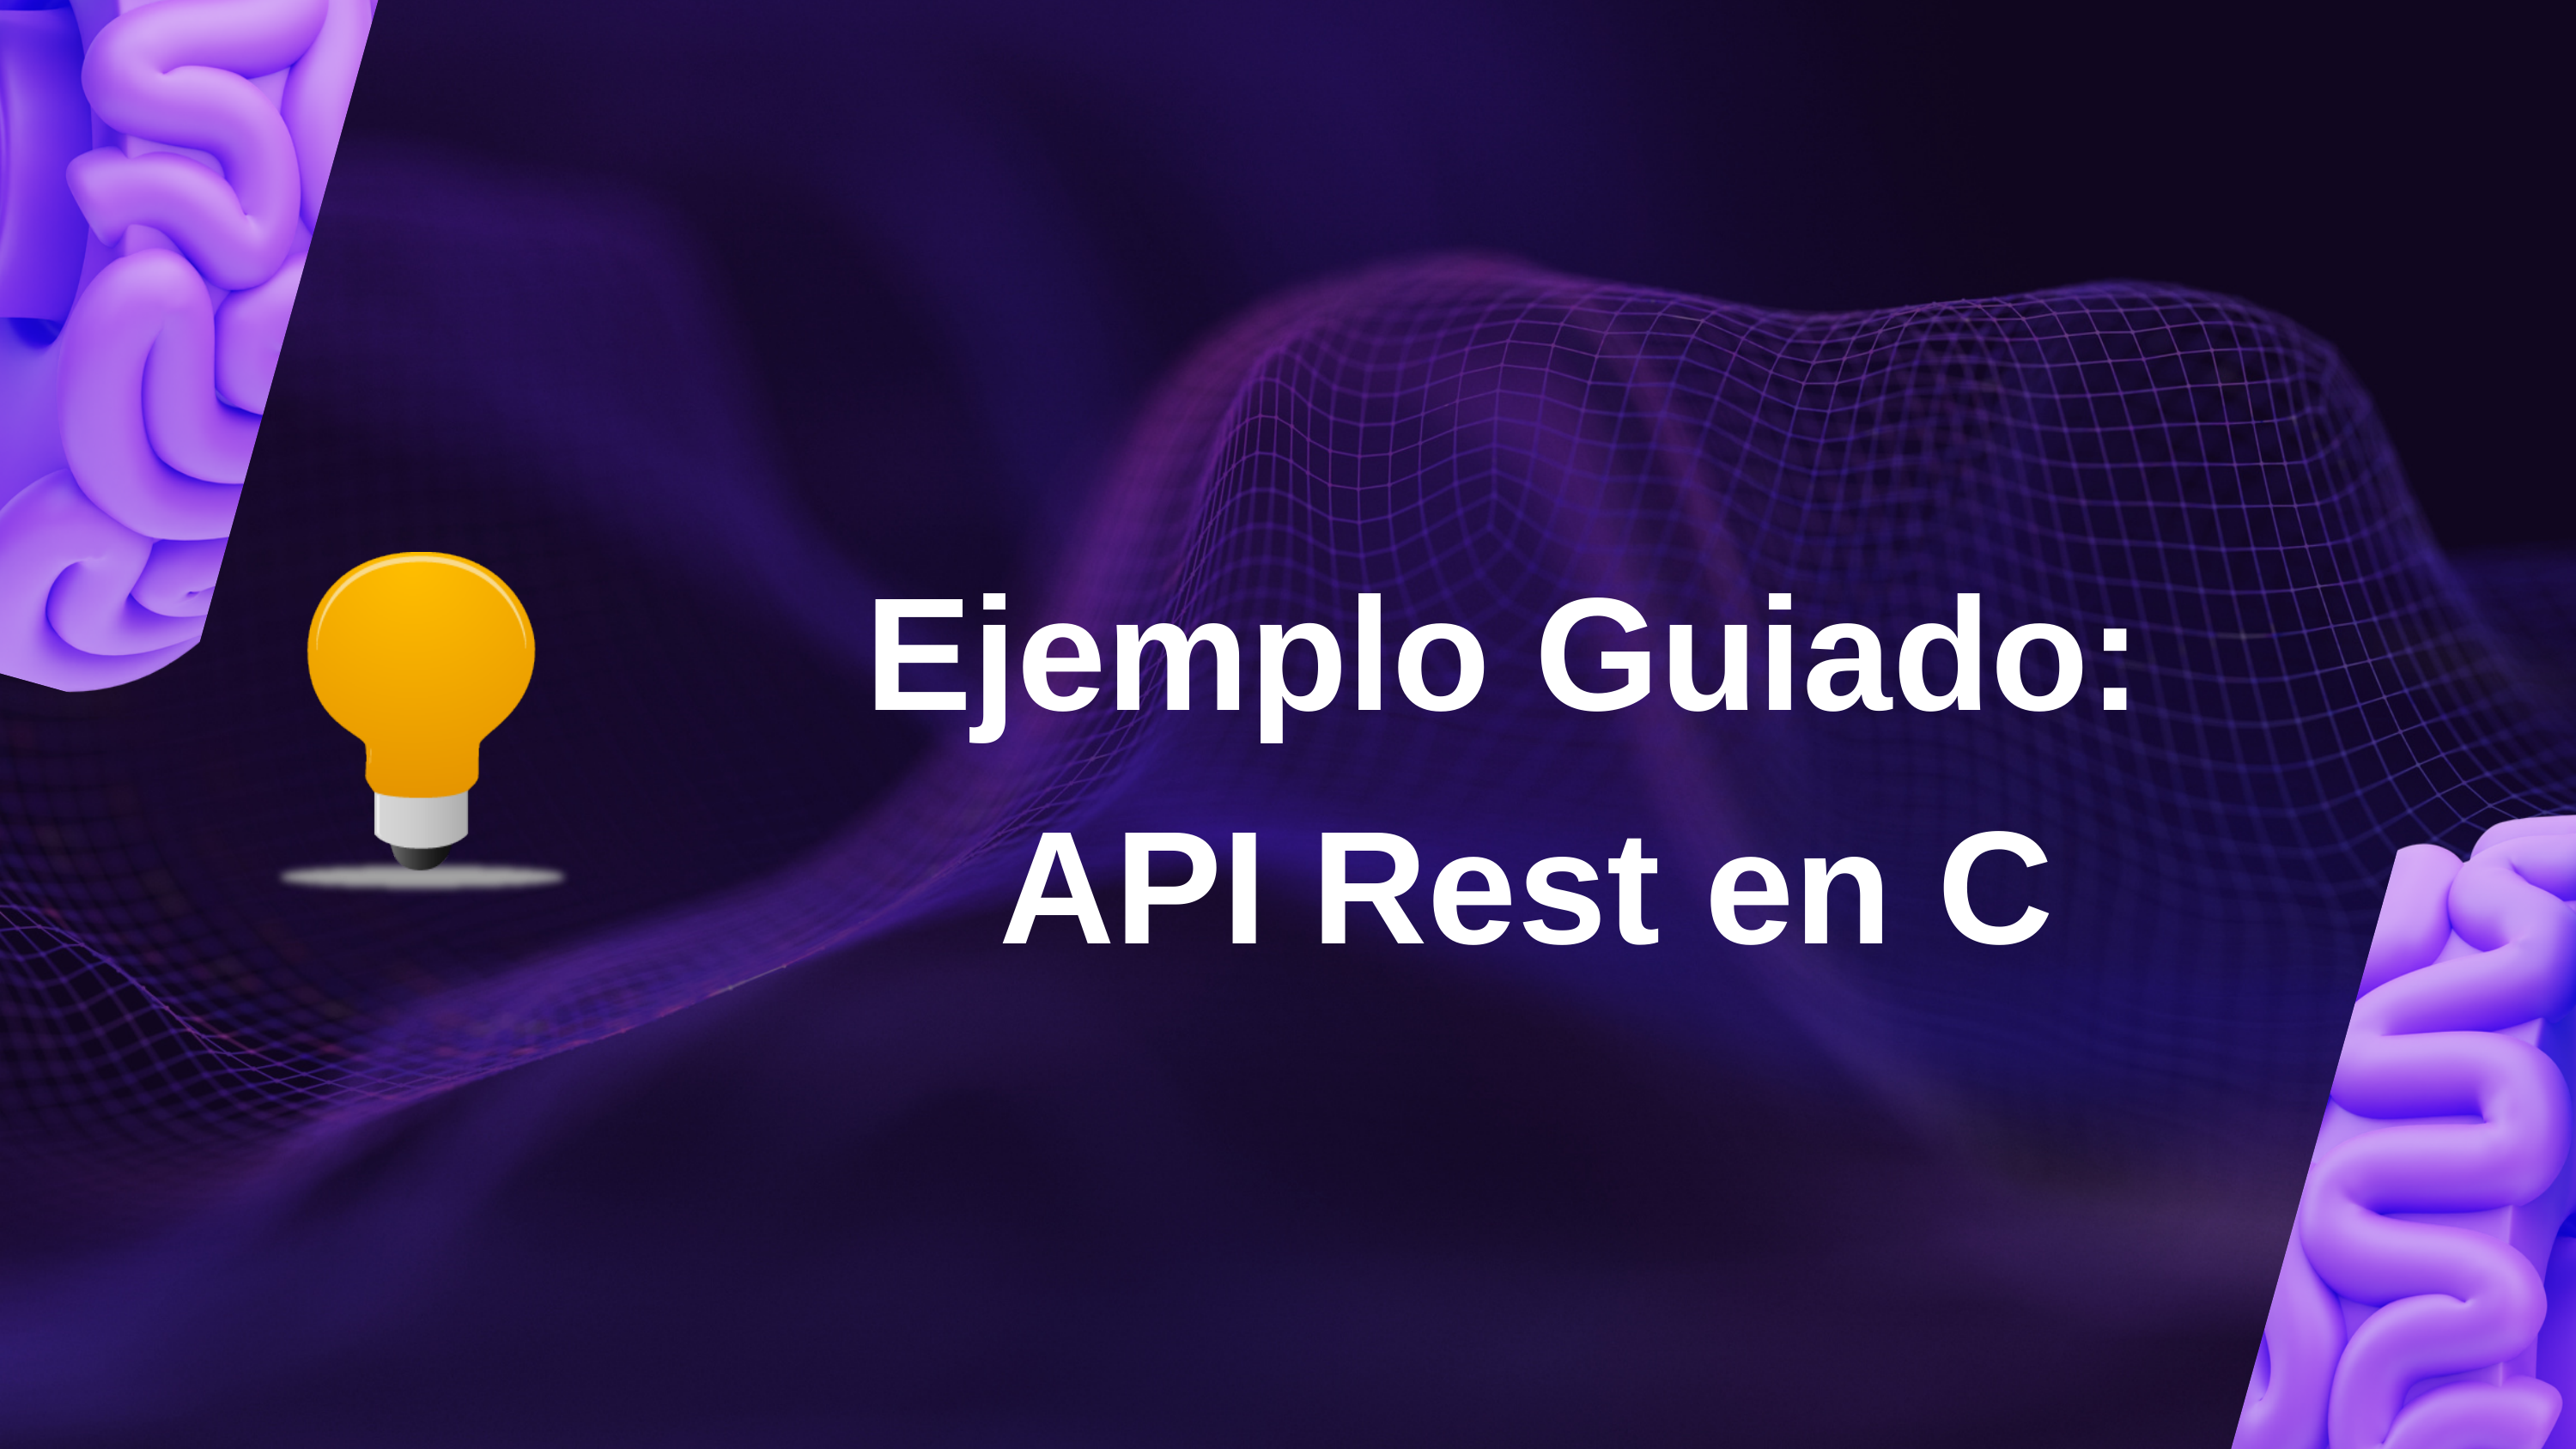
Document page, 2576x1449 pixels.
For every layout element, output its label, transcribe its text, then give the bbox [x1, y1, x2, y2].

picture [251, 552, 595, 896]
text_box [0, 0, 2576, 1449]
text_box Ejemplo Guiado: API Rest en C [643, 508, 2409, 976]
text_box [0, 0, 379, 723]
text_box [2231, 654, 2576, 1449]
